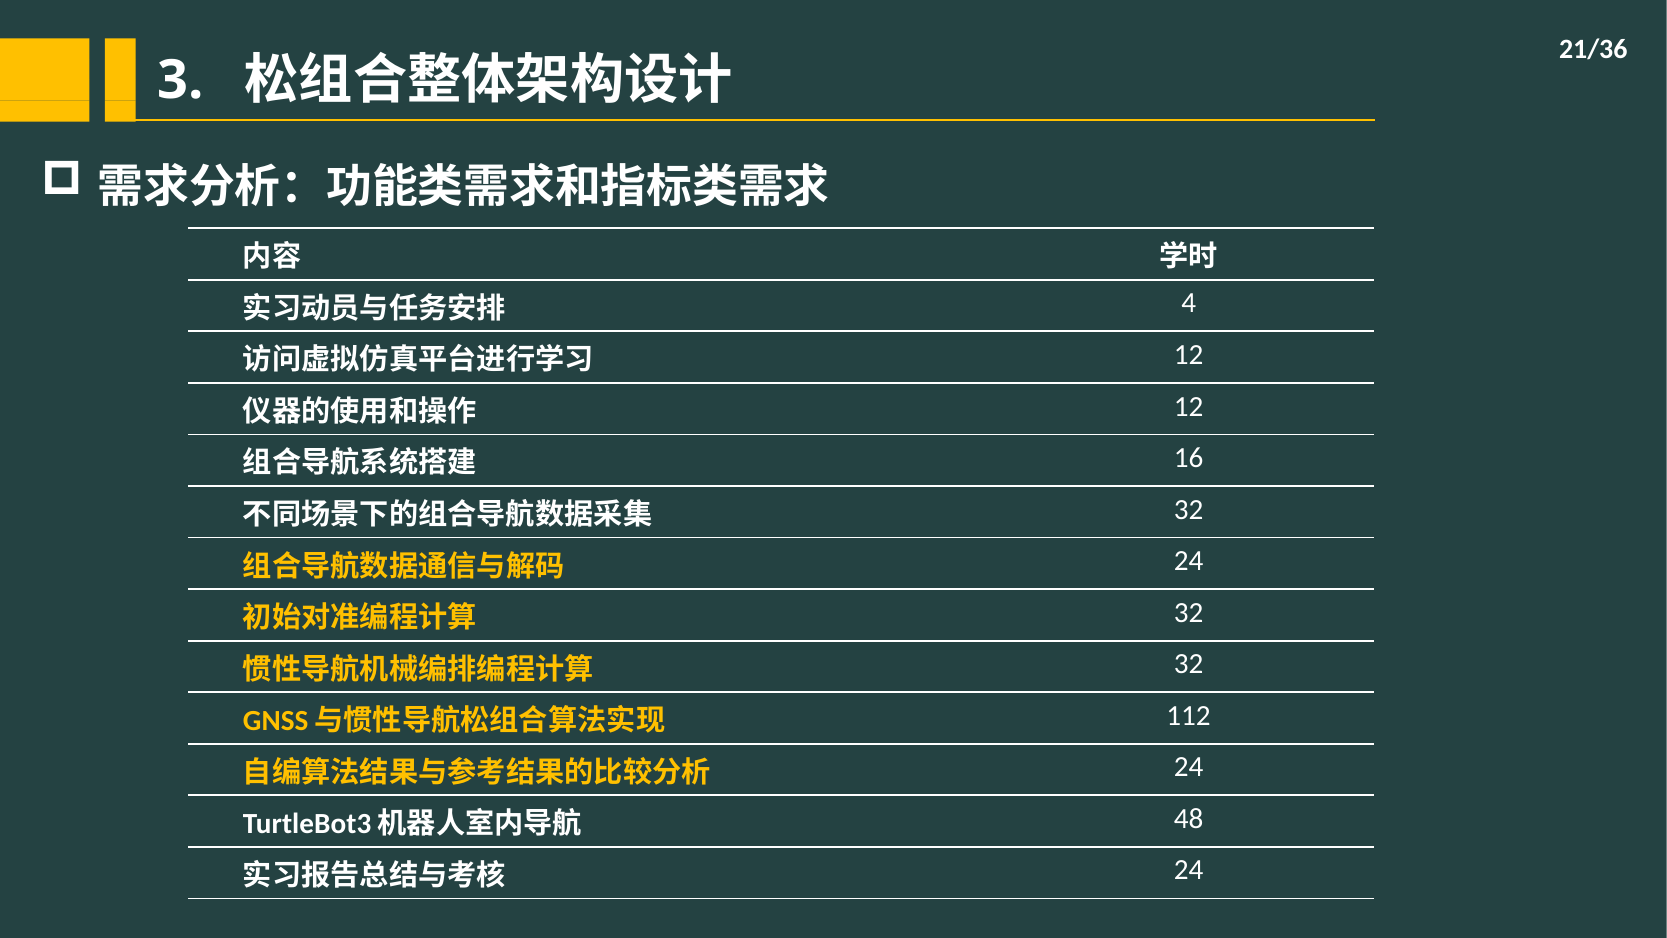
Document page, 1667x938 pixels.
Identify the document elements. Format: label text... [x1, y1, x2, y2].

table_cell 16 [959, 435, 1374, 485]
table_cell 32 [959, 642, 1374, 691]
table_header 内容 [188, 229, 959, 279]
table_cell 实习动员与任务安排 [188, 281, 959, 330]
table_cell 自编算法结果与参考结果的比较分析 [188, 745, 959, 794]
table_cell 实习报告总结与考核 [188, 848, 959, 898]
title 3. 松组合整体架构设计 [157, 43, 1317, 111]
table_cell 不同场景下的组合导航数据采集 [188, 487, 959, 537]
slide_number /36 [1259, 22, 1643, 73]
table_cell 12 [959, 384, 1374, 434]
table_cell 32 [959, 590, 1374, 640]
table_cell 仪器的使用和操作 [188, 384, 959, 434]
table_cell 4 [959, 281, 1374, 330]
table_header 学时 [959, 229, 1374, 279]
table_cell GNSS与惯性导航松组合算法实现 [188, 693, 959, 743]
table_cell 访问虚拟仿真平台进行学习 [188, 332, 959, 382]
table_cell 112 [959, 693, 1374, 743]
table_cell 组合导航数据通信与解码 [188, 538, 959, 588]
table_cell 48 [959, 796, 1374, 846]
table_cell TurtleBot3机器人室内导航 [188, 796, 959, 846]
table_cell 惯性导航机械编排编程计算 [188, 642, 959, 691]
table_cell 初始对准编程计算 [188, 590, 959, 640]
list 需求分析：功能类需求和指标类需求 [26, 121, 1625, 352]
table_cell 24 [959, 848, 1374, 898]
table_cell 24 [959, 745, 1374, 794]
table_cell 24 [959, 538, 1374, 588]
table_cell 32 [959, 487, 1374, 537]
table_cell 组合导航系统搭建 [188, 435, 959, 485]
table_cell 12 [959, 332, 1374, 382]
